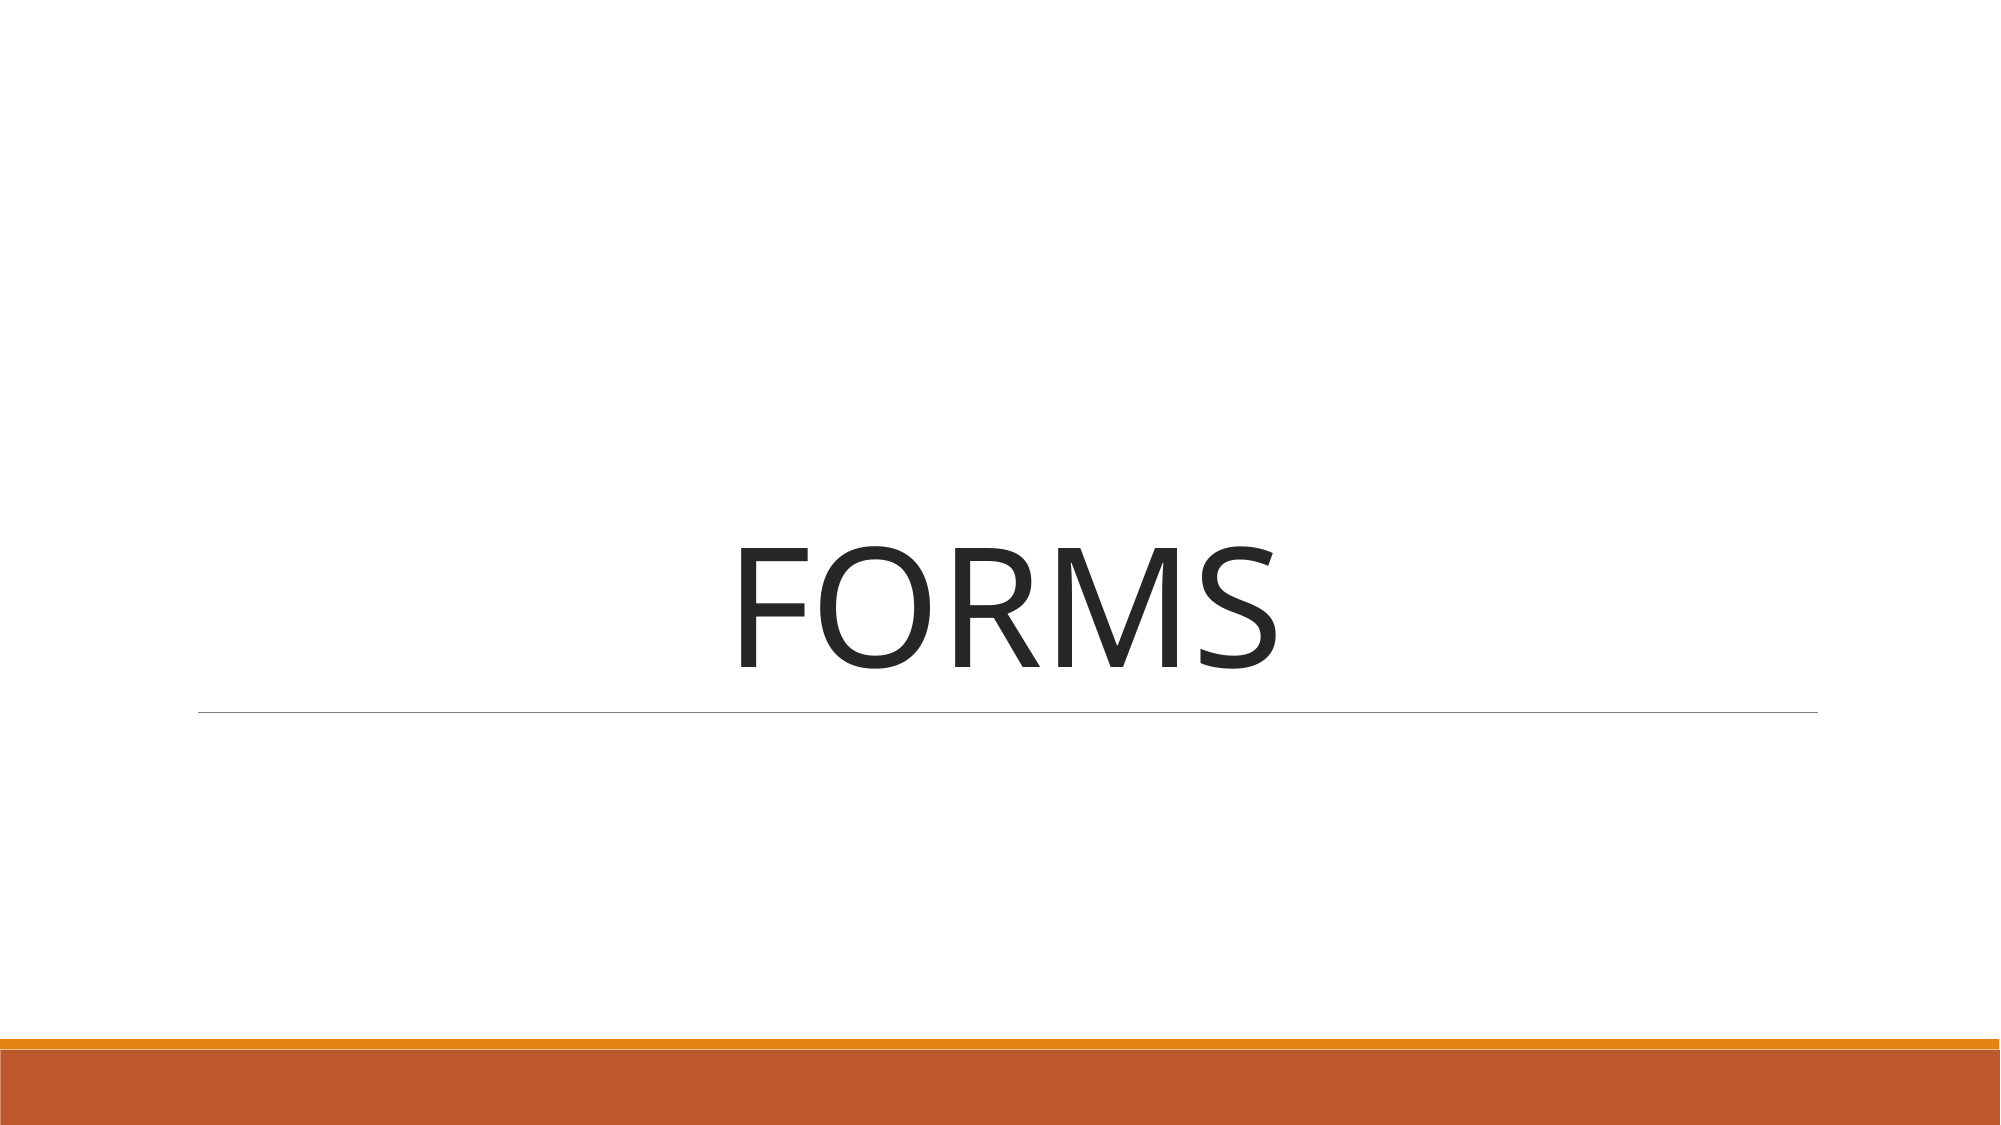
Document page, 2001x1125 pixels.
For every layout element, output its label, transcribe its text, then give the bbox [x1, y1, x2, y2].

title FORMS [180, 124, 1830, 710]
